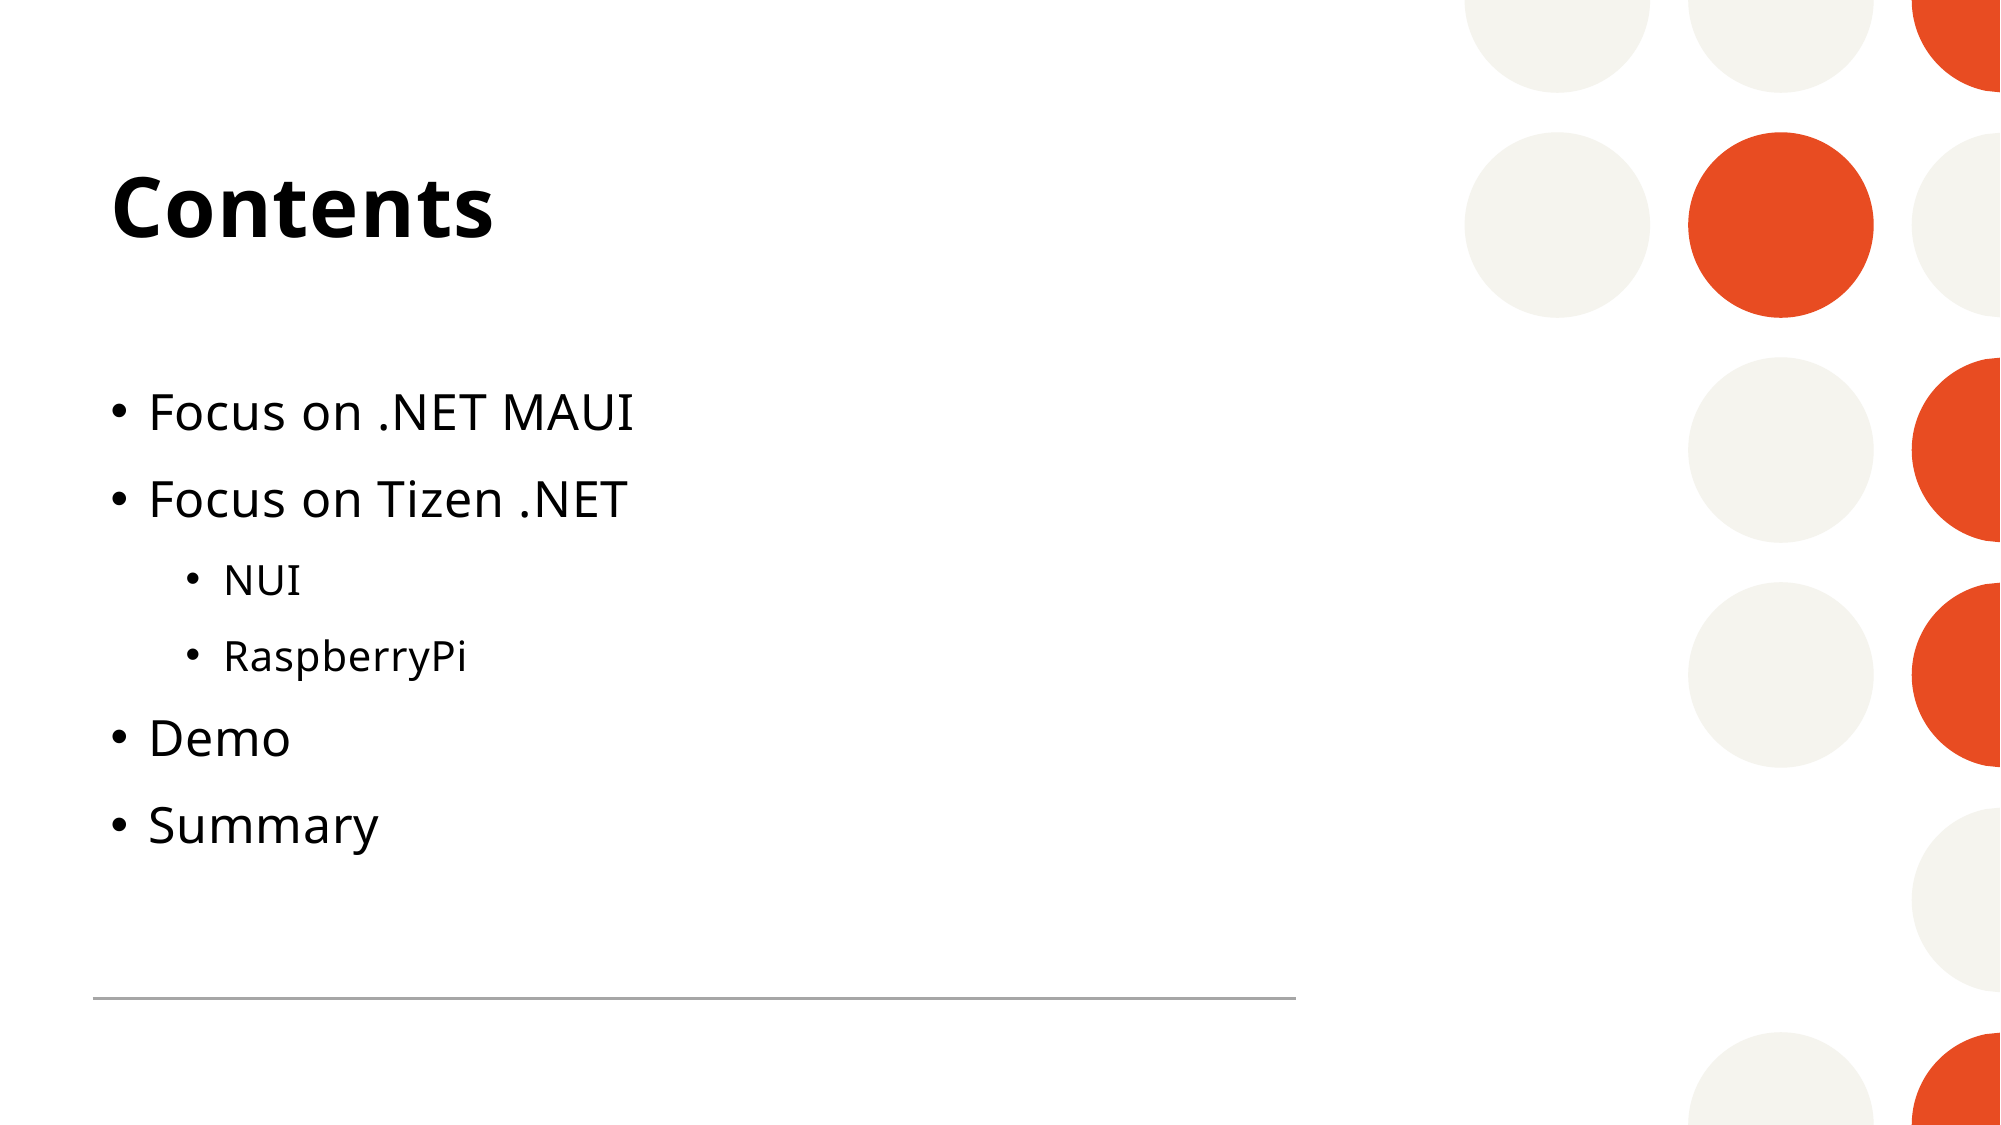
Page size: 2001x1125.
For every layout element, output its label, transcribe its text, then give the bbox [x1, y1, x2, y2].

title Contents [92, 126, 1297, 335]
list Focus on .NET MAUI Focus on Tizen .NET NUI RaspberryPi Demo Summary [92, 354, 1297, 946]
